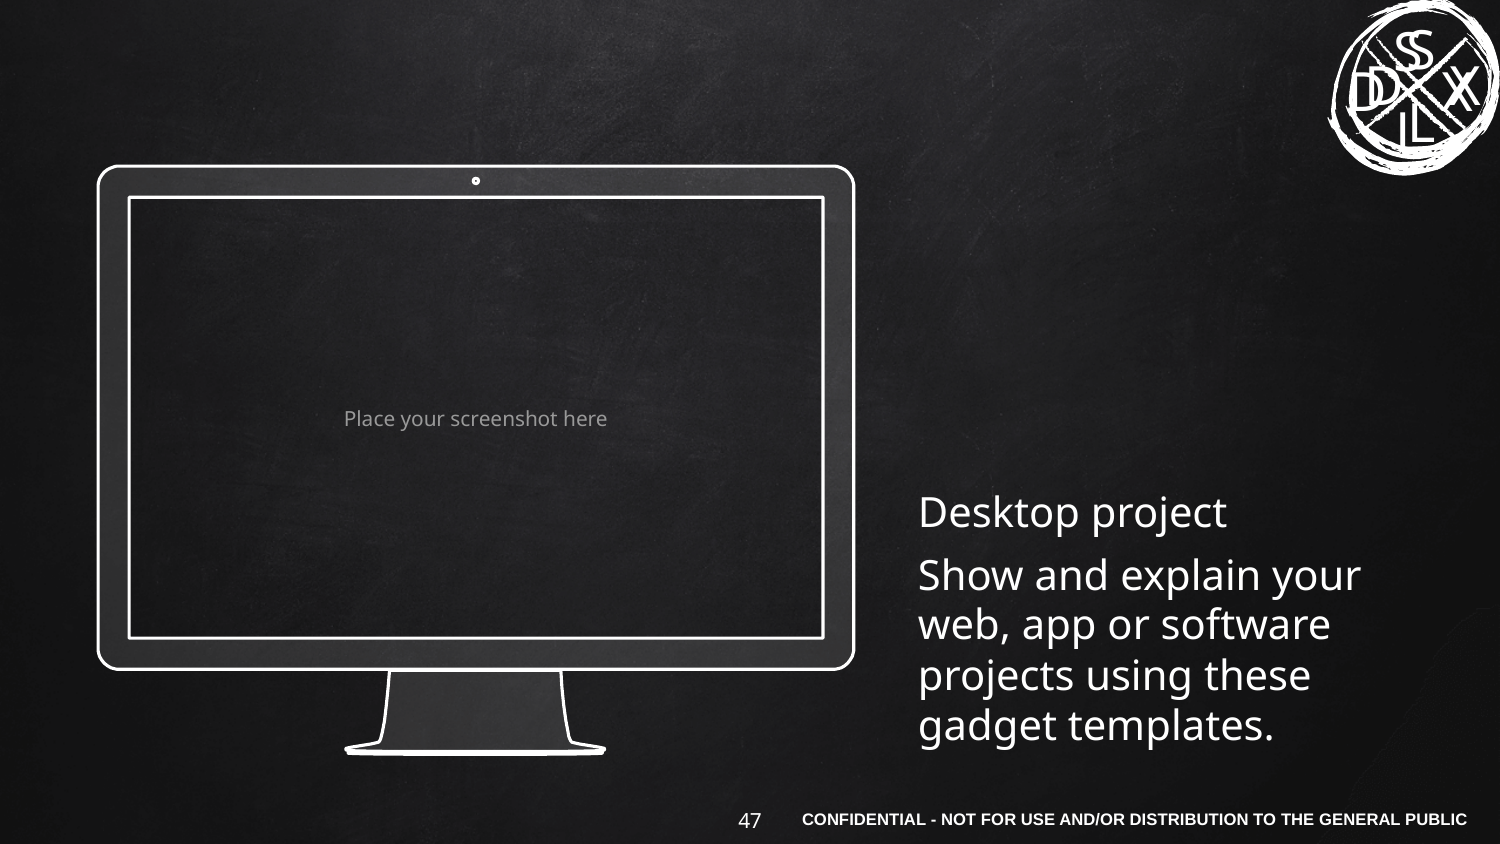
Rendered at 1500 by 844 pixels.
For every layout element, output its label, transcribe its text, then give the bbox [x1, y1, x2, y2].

slide_number ‹#› [705, 792, 795, 844]
text_box [98, 166, 854, 755]
list Desktop project Show and explain your web, app or software projects using these gadget templates. [902, 420, 1379, 764]
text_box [1326, 0, 1500, 176]
text_box Place your screenshot here [129, 197, 822, 640]
picture [0, 0, 1500, 844]
